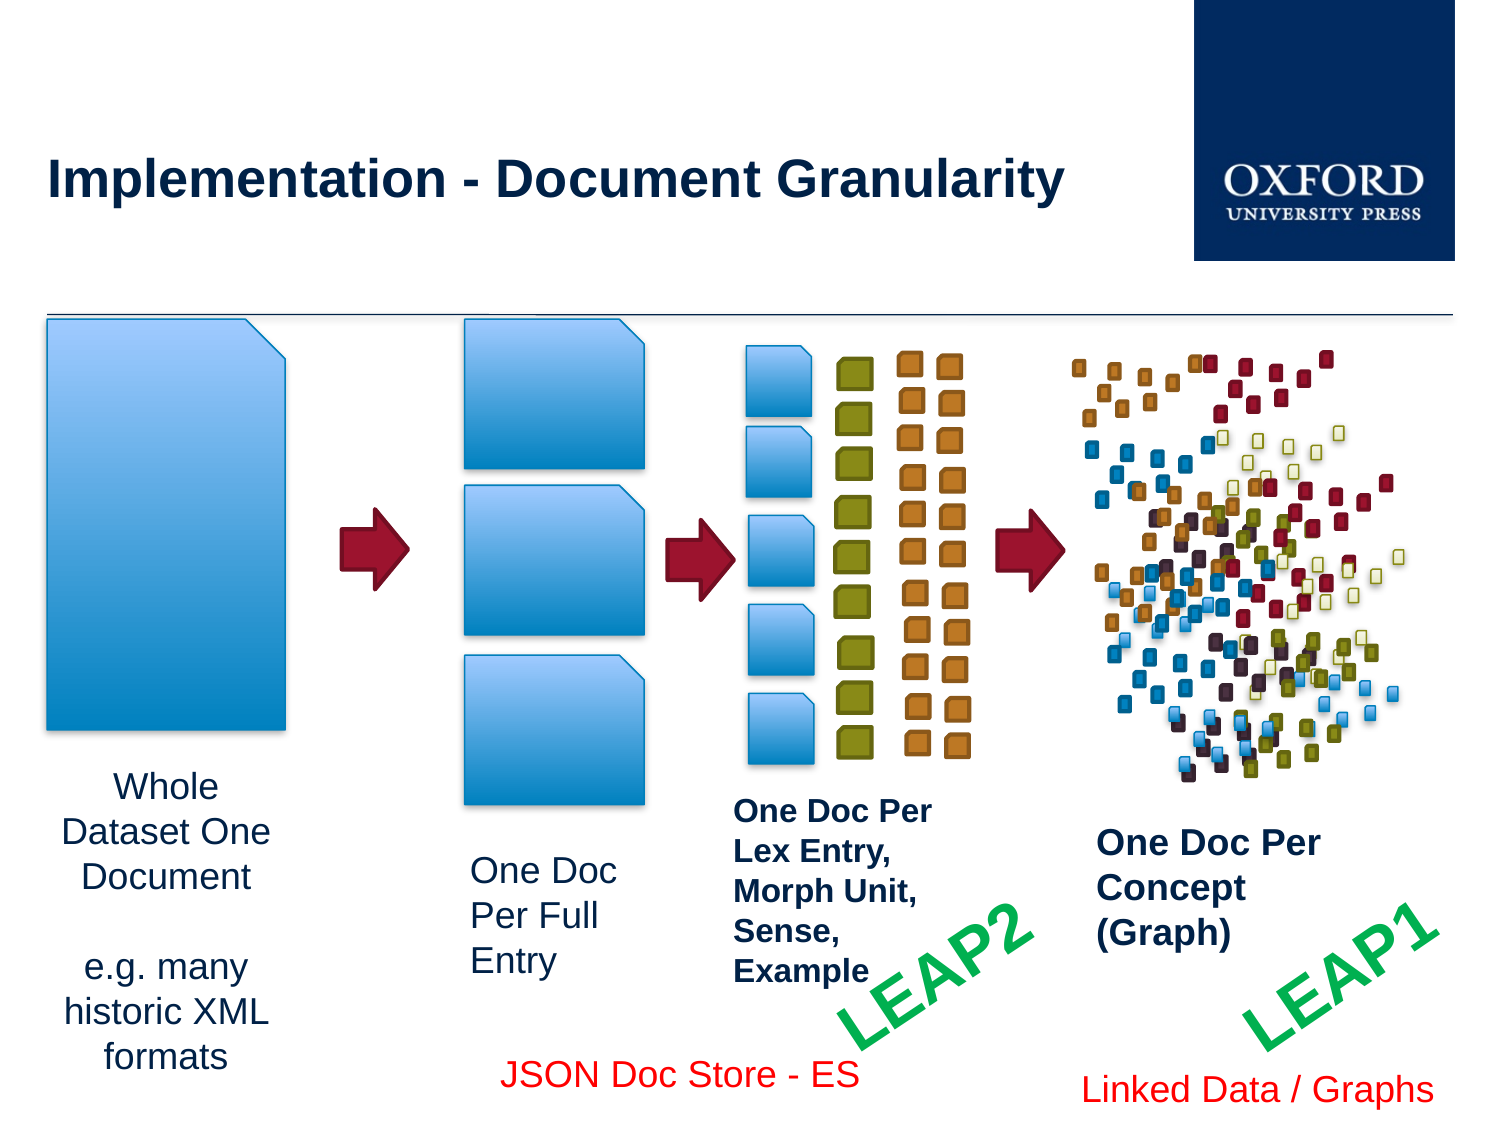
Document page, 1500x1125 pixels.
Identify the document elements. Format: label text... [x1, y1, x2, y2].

text_box [1173, 537, 1189, 553]
text_box [1197, 491, 1212, 511]
text_box [1328, 674, 1341, 691]
text_box [1181, 764, 1196, 783]
text_box [1296, 369, 1312, 388]
text_box [1310, 444, 1323, 461]
text_box [1260, 559, 1275, 579]
text_box [1242, 523, 1257, 543]
text_box One Doc Per Full Entry [455, 838, 644, 988]
text_box [1310, 668, 1322, 685]
text_box [941, 582, 969, 610]
text_box [1119, 588, 1134, 607]
text_box [1246, 508, 1261, 527]
text_box [1234, 715, 1246, 731]
text_box [1172, 653, 1188, 673]
text_box [1131, 482, 1147, 502]
text_box [1127, 480, 1142, 500]
text_box [1094, 490, 1110, 509]
text_box [1235, 609, 1251, 628]
text_box [1178, 678, 1193, 698]
text_box [1144, 564, 1159, 583]
text_box [1261, 720, 1274, 737]
text_box [833, 584, 871, 619]
text_box [944, 732, 971, 760]
text_box [901, 653, 929, 681]
text_box [1174, 523, 1190, 542]
text_box [1328, 487, 1344, 507]
text_box [1258, 741, 1273, 754]
text_box [1165, 373, 1180, 393]
text_box [1270, 628, 1286, 648]
text_box [1208, 632, 1223, 652]
text_box [1148, 509, 1163, 528]
text_box [1221, 555, 1236, 562]
text_box [1378, 473, 1394, 493]
text_box [1281, 678, 1296, 698]
text_box [463, 654, 645, 806]
text_box [745, 345, 813, 417]
text_box [938, 389, 966, 417]
text_box [1171, 713, 1186, 733]
text_box [1167, 485, 1182, 505]
text_box [745, 425, 813, 498]
text_box [1158, 559, 1174, 578]
text_box [1214, 518, 1229, 537]
text_box [835, 446, 873, 481]
text_box [899, 500, 926, 528]
text_box [896, 424, 924, 452]
text_box [1276, 514, 1291, 533]
text_box [1218, 683, 1234, 702]
text_box [1203, 354, 1218, 374]
text_box [1107, 644, 1122, 664]
text_box [1259, 470, 1272, 480]
text_box [1336, 637, 1351, 657]
text_box [1301, 647, 1317, 667]
text_box [995, 508, 1066, 593]
text_box [1208, 717, 1221, 736]
text_box [1319, 594, 1332, 611]
text_box [1279, 666, 1294, 686]
text_box [1274, 388, 1289, 408]
text_box [896, 350, 924, 378]
text_box [747, 514, 815, 587]
text_box [1276, 750, 1291, 769]
text_box [1243, 636, 1259, 655]
text_box [1347, 587, 1360, 604]
text_box [903, 616, 931, 643]
text_box [1228, 379, 1243, 399]
text_box [1246, 395, 1261, 414]
text_box [834, 494, 872, 530]
text_box [665, 517, 736, 603]
text_box [1341, 662, 1357, 682]
text_box [1364, 643, 1379, 663]
text_box Whole Dataset One Document e.g. many historic XML formats [37, 754, 295, 1084]
text_box [1151, 622, 1164, 639]
text_box [1291, 568, 1306, 587]
text_box [1165, 597, 1180, 616]
text_box [1142, 392, 1158, 412]
text_box [1178, 455, 1193, 474]
text_box [1108, 582, 1121, 599]
text_box [1313, 669, 1329, 688]
text_box [1235, 530, 1251, 549]
text_box [1342, 562, 1354, 579]
text_box [943, 618, 971, 646]
text_box [1243, 759, 1259, 779]
text_box [1202, 596, 1214, 613]
text_box [1364, 705, 1377, 722]
text_box [833, 539, 871, 575]
text_box [1187, 354, 1203, 373]
text_box [1260, 575, 1276, 582]
text_box [901, 579, 929, 607]
text_box [1359, 680, 1371, 697]
text_box [1137, 367, 1153, 387]
text_box One Doc Per Concept (Graph) [1081, 810, 1347, 961]
text_box [1311, 556, 1324, 573]
text_box [936, 353, 964, 381]
text_box [944, 695, 972, 723]
text_box [1225, 559, 1241, 578]
text_box [941, 656, 969, 684]
text_box [1129, 566, 1145, 586]
text_box [1211, 746, 1224, 763]
text_box [1143, 585, 1156, 602]
text_box [939, 466, 966, 494]
text_box [1326, 724, 1342, 743]
text_box [1250, 584, 1266, 603]
text_box [1288, 503, 1303, 523]
text_box [1210, 505, 1226, 524]
text_box [1117, 694, 1132, 714]
text_box [1233, 709, 1248, 716]
text_box [1210, 558, 1225, 575]
text_box [1179, 567, 1195, 586]
text_box [1200, 435, 1216, 455]
text_box [1118, 632, 1131, 649]
text_box [1239, 634, 1252, 651]
text_box [1169, 589, 1184, 608]
text_box [1200, 659, 1216, 679]
text_box [1187, 578, 1203, 597]
text_box [1216, 429, 1229, 446]
text_box [1154, 614, 1170, 633]
text_box [1214, 754, 1229, 773]
title Implementation - Document Granularity [47, 0, 1186, 209]
text_box [1133, 607, 1145, 624]
text_box [938, 503, 966, 531]
text_box [1227, 479, 1239, 496]
text_box [1132, 669, 1147, 689]
text_box [1142, 648, 1157, 667]
text_box [1109, 465, 1125, 484]
text_box [1355, 629, 1368, 646]
text_box [1179, 616, 1192, 633]
text_box [463, 484, 645, 636]
text_box [1196, 754, 1206, 758]
text_box [1370, 568, 1382, 585]
picture [1194, 0, 1455, 261]
text_box [1219, 543, 1234, 558]
text_box [1168, 706, 1181, 722]
text_box Linked Data / Graphs [1066, 1057, 1450, 1117]
text_box [904, 729, 932, 757]
text_box [1294, 671, 1306, 688]
text_box [1282, 438, 1295, 455]
text_box [1298, 481, 1313, 501]
text_box [1249, 685, 1262, 701]
text_box [1319, 350, 1334, 369]
text_box [1183, 512, 1199, 531]
text_box [1142, 532, 1157, 552]
text_box [1187, 604, 1203, 624]
text_box [1392, 549, 1405, 565]
text_box [1318, 696, 1331, 713]
text_box [1251, 673, 1266, 693]
text_box [1104, 613, 1120, 632]
text_box [463, 318, 645, 470]
text_box [1306, 519, 1321, 538]
text_box [1287, 463, 1300, 480]
text_box [1238, 578, 1253, 598]
text_box [1239, 740, 1252, 756]
text_box [1097, 383, 1112, 403]
text_box [1336, 711, 1349, 728]
text_box [1254, 545, 1269, 565]
text_box [1304, 743, 1319, 763]
text_box [1264, 659, 1277, 676]
text_box [837, 635, 875, 670]
text_box [1386, 685, 1399, 702]
text_box [1238, 357, 1253, 377]
text_box [1156, 507, 1172, 527]
text_box [1119, 443, 1135, 463]
text_box [1225, 497, 1240, 516]
text_box [1233, 657, 1248, 677]
text_box LEAP1 [1210, 864, 1466, 1081]
text_box [1252, 433, 1264, 449]
text_box [1268, 712, 1284, 732]
text_box [1241, 454, 1254, 471]
text_box [46, 318, 286, 731]
text_box [836, 725, 874, 760]
text_box LEAP2 [804, 865, 1062, 1080]
text_box [1306, 632, 1321, 651]
text_box [1213, 404, 1228, 424]
text_box JSON Doc Store - ES [485, 1042, 876, 1103]
text_box [1115, 399, 1130, 418]
text_box [1301, 578, 1314, 595]
text_box [1268, 599, 1284, 619]
text_box [1341, 554, 1357, 565]
text_box One Doc Per Lex Entry, Morph Unit, Sense, Example [718, 782, 957, 997]
text_box [1296, 596, 1312, 612]
text_box [339, 507, 410, 592]
text_box [1247, 478, 1263, 497]
text_box [1084, 440, 1100, 459]
text_box [1333, 512, 1349, 531]
text_box [747, 692, 815, 765]
text_box [899, 537, 927, 565]
text_box [1210, 573, 1225, 592]
text_box [1295, 653, 1311, 673]
text_box [1094, 563, 1109, 582]
text_box [1273, 732, 1280, 748]
text_box [1203, 709, 1216, 726]
text_box [1082, 408, 1097, 428]
text_box [1299, 718, 1314, 738]
text_box [1150, 449, 1165, 468]
text_box [1273, 528, 1288, 548]
text_box [747, 603, 815, 676]
text_box [1215, 598, 1230, 617]
text_box [939, 540, 966, 568]
text_box [1356, 493, 1371, 512]
text_box [1319, 573, 1334, 593]
text_box [898, 387, 926, 414]
text_box [899, 464, 927, 491]
text_box [936, 427, 964, 454]
text_box [1137, 603, 1153, 623]
text_box [1286, 603, 1299, 620]
text_box [1193, 730, 1206, 747]
text_box [1262, 478, 1278, 497]
text_box [1107, 362, 1122, 381]
text_box [1071, 358, 1087, 378]
text_box [1223, 640, 1237, 659]
text_box [1202, 516, 1218, 536]
text_box [1150, 685, 1165, 704]
text_box [1276, 553, 1289, 570]
text_box [1332, 425, 1345, 442]
text_box [836, 356, 874, 392]
text_box [1191, 549, 1207, 569]
text_box [1178, 756, 1191, 772]
text_box [1332, 649, 1345, 665]
text_box [1268, 363, 1284, 383]
text_box [1274, 641, 1289, 661]
text_box [1155, 474, 1171, 493]
text_box [1160, 572, 1175, 591]
text_box [835, 401, 873, 437]
text_box [1281, 539, 1297, 558]
text_box [835, 680, 874, 715]
text_box [904, 693, 932, 720]
